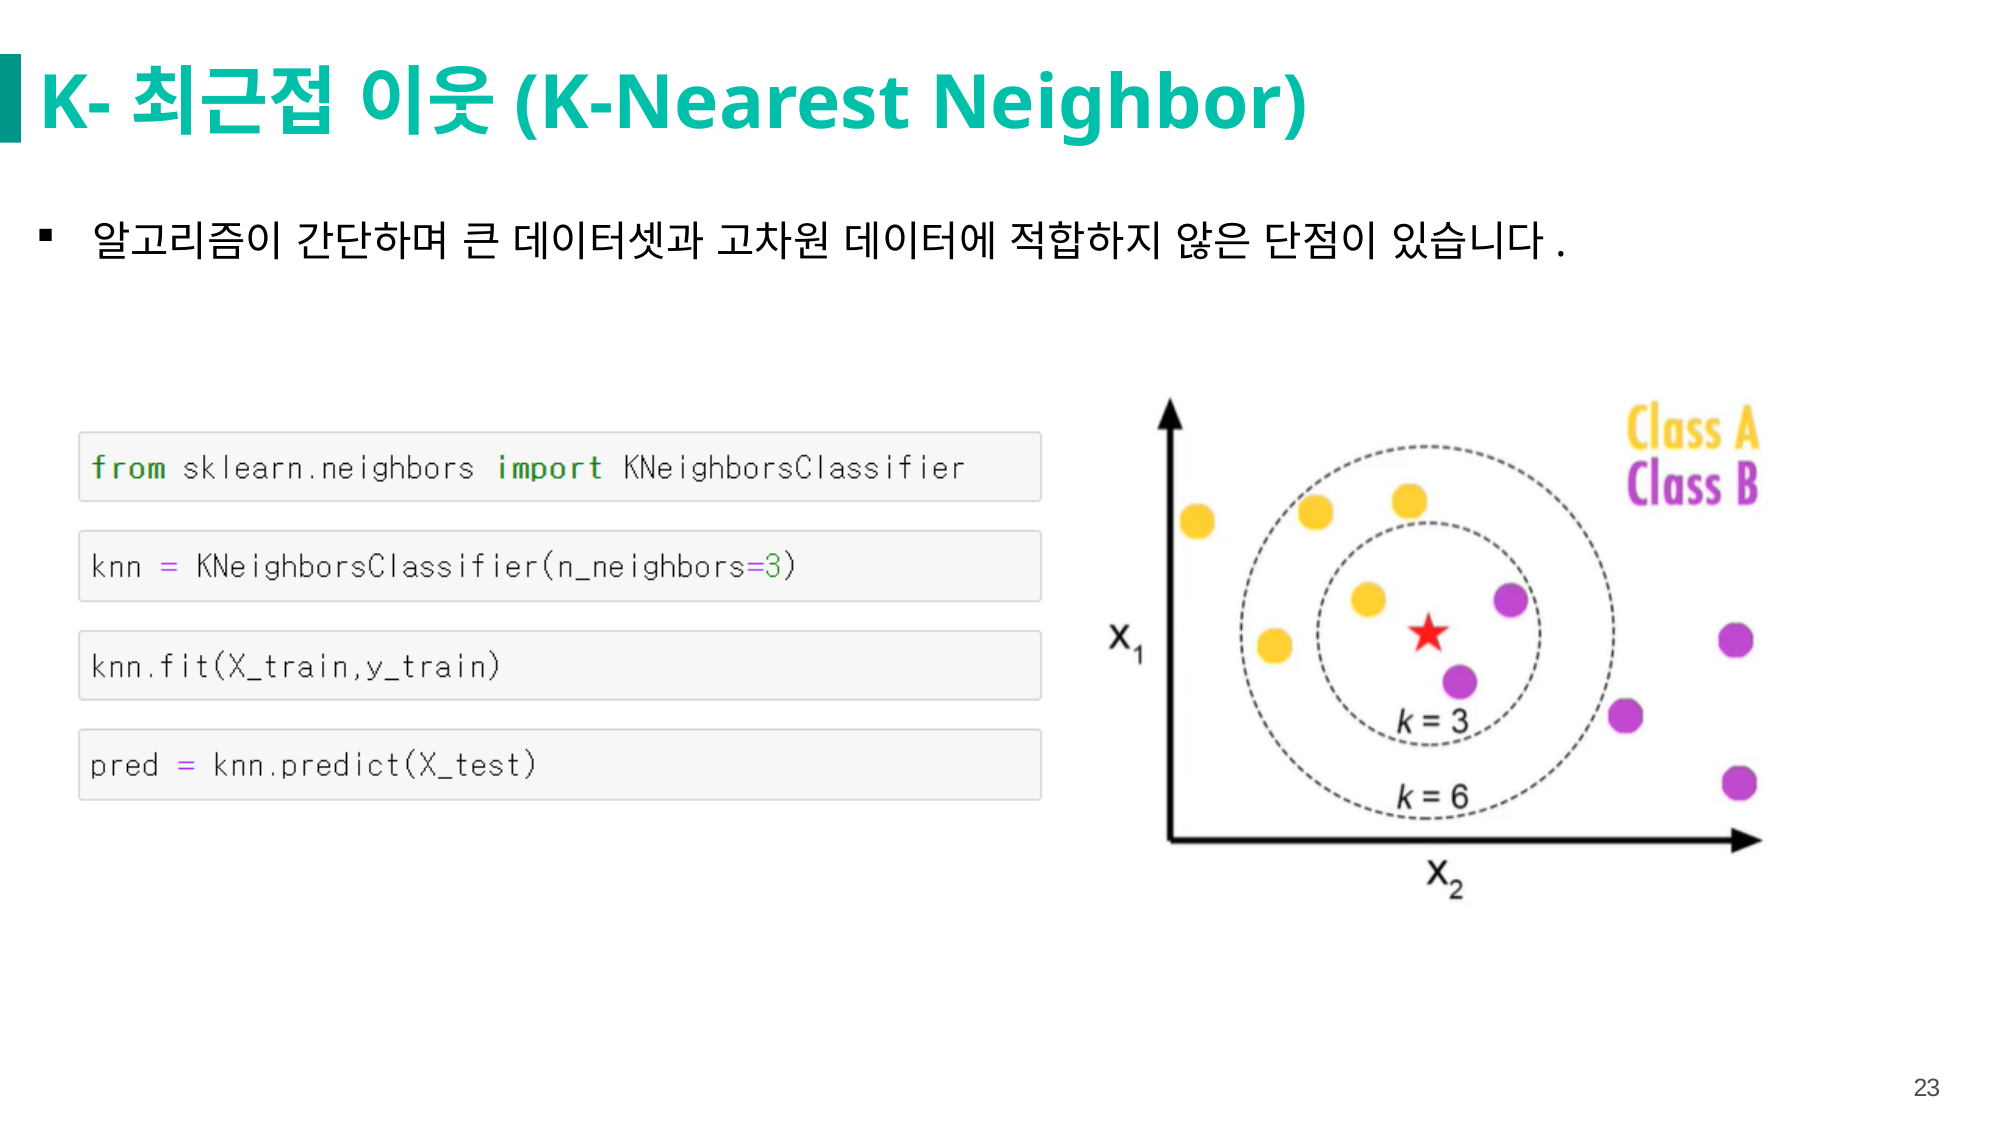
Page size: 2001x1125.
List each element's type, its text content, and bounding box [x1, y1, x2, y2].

picture [66, 413, 1050, 815]
text_box [0, 53, 22, 144]
text_box 알고리즘이 간단하며 큰 데이터셋과 고차원 데이터에 적합하지 않은 단점이 있습니다. [20, 182, 1892, 273]
picture [1085, 377, 1835, 930]
text_box K-최근접 이웃(K-Nearest Neighbor) [23, 56, 1707, 146]
